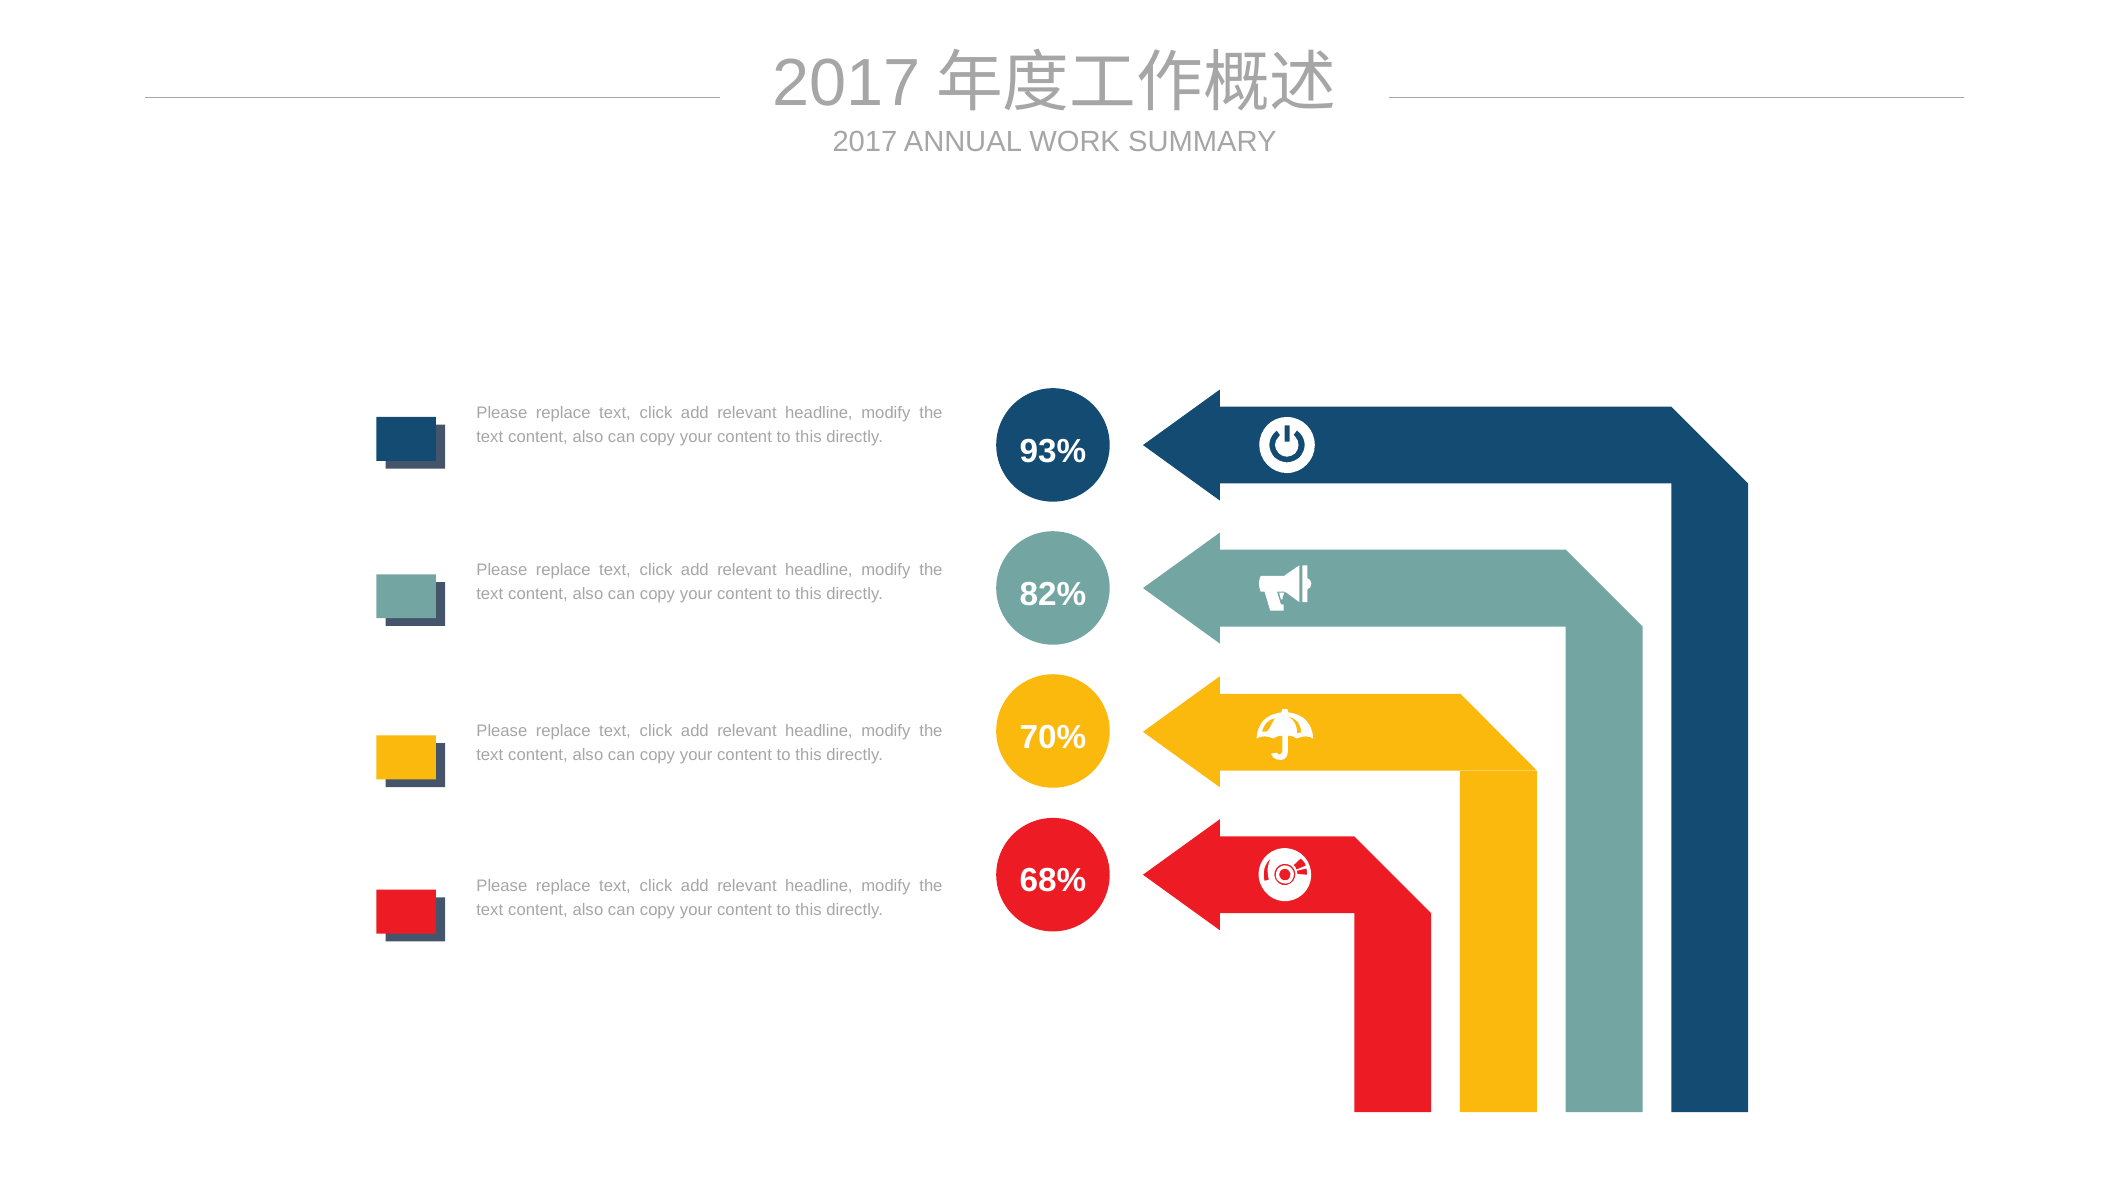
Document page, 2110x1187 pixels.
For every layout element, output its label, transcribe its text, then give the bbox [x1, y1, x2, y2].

text_box Please replace text, click add relevant headline, modify the text content, also can copy your content to this directly. [461, 547, 959, 611]
text_box Please replace text, click add relevant headline, modify the text content, also can copy your content to this directly. [461, 390, 959, 453]
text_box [376, 889, 446, 942]
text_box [1142, 819, 1432, 1112]
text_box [996, 531, 1110, 645]
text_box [376, 574, 446, 626]
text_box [376, 416, 446, 469]
text_box 2017年度工作概述 [730, 38, 1379, 96]
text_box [376, 735, 446, 788]
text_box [996, 674, 1110, 788]
text_box 2017 ANNUAL WORK SUMMARY [824, 122, 1285, 158]
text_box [1142, 389, 1749, 1112]
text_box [996, 817, 1110, 932]
text_box Please replace text, click add relevant headline, modify the text content, also can copy your content to this directly. [461, 863, 959, 926]
text_box Please replace text, click add relevant headline, modify the text content, also can copy your content to this directly. [461, 708, 959, 772]
text_box 2017年度工作概述 [730, 98, 1379, 119]
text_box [996, 388, 1110, 502]
